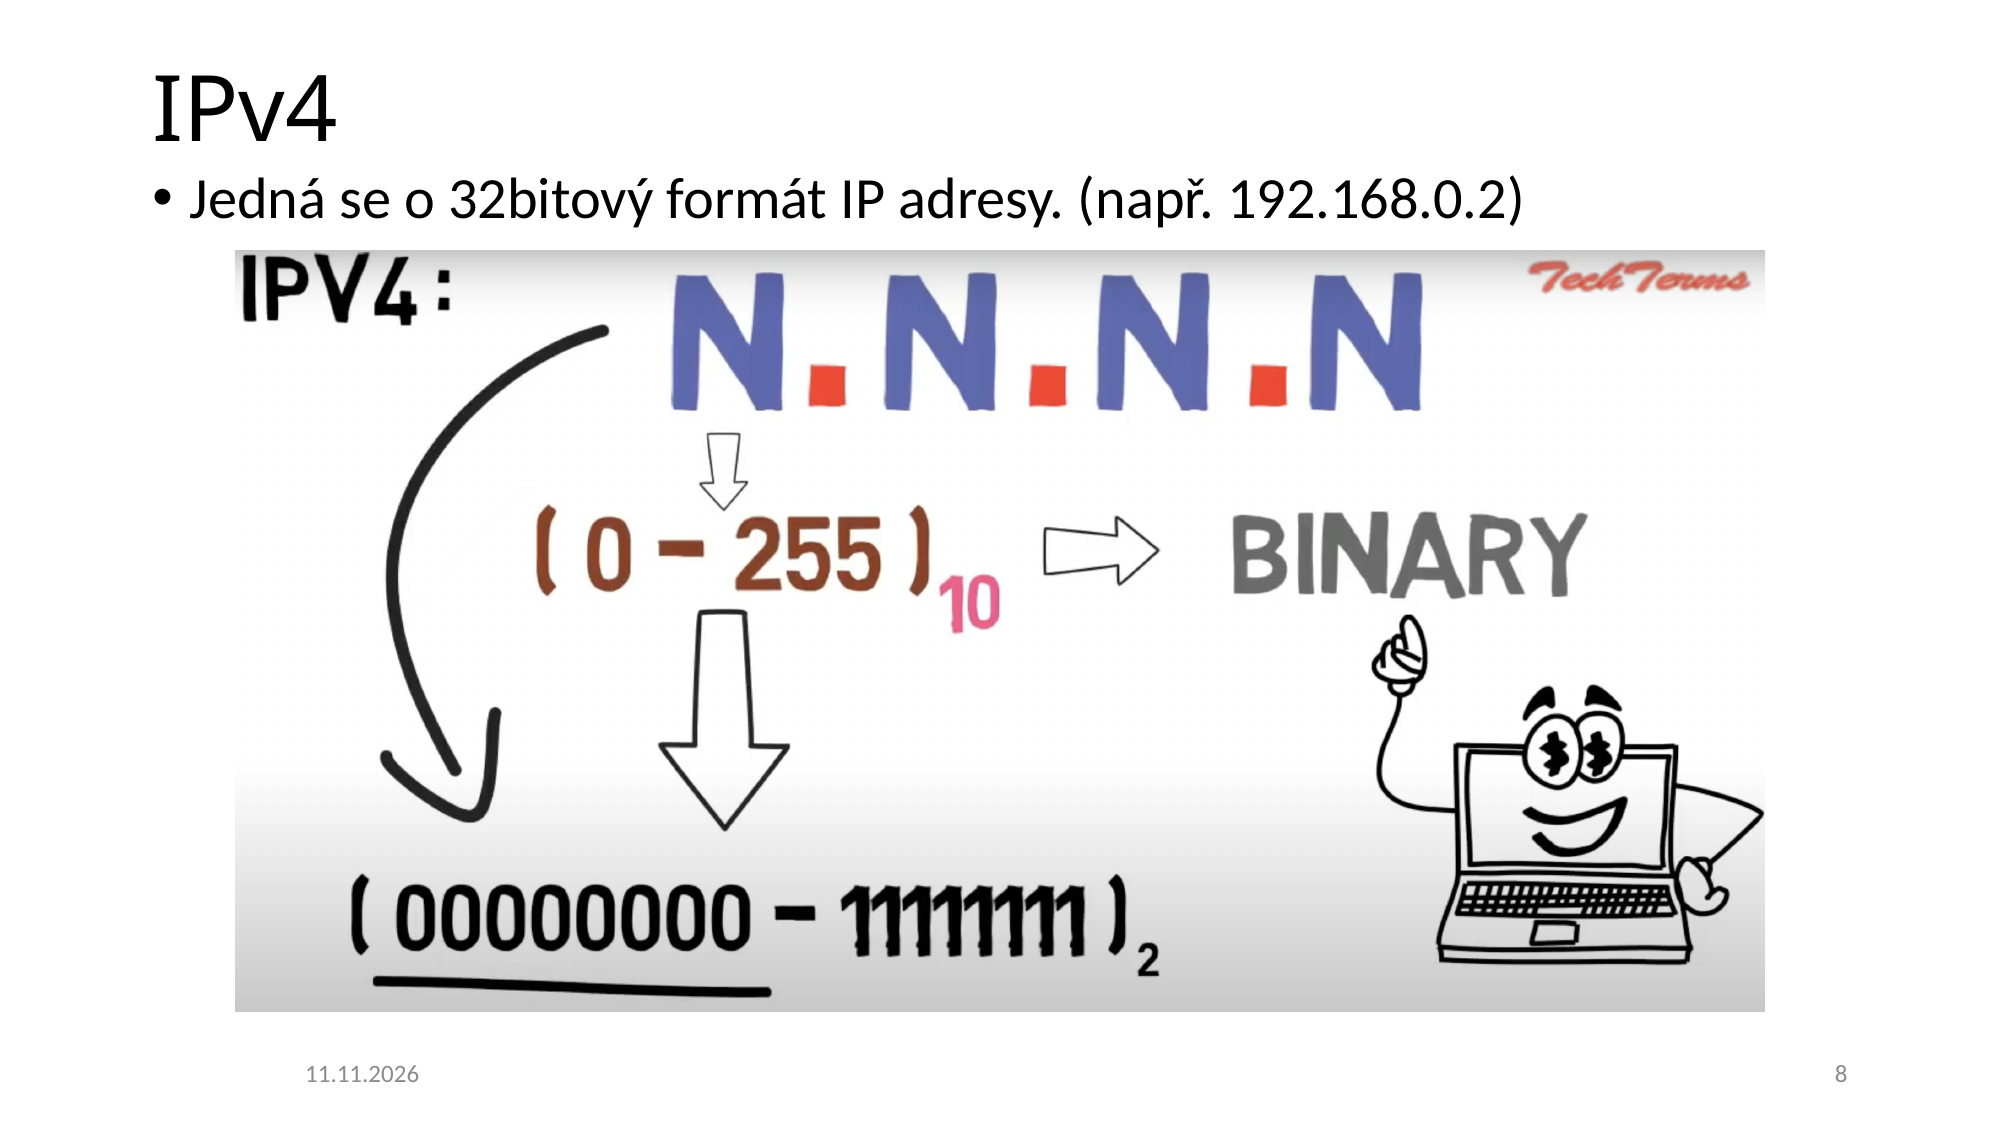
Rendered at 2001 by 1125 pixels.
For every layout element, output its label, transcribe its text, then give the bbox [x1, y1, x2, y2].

picture [235, 250, 1765, 1013]
title IPv4 [137, 3, 1863, 160]
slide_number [137, 1042, 588, 1103]
slide_number 8 [1412, 1042, 1863, 1103]
list Jedná se o 32bitový formát IP adresy. (např. 192.168.0.2) [137, 160, 1863, 875]
